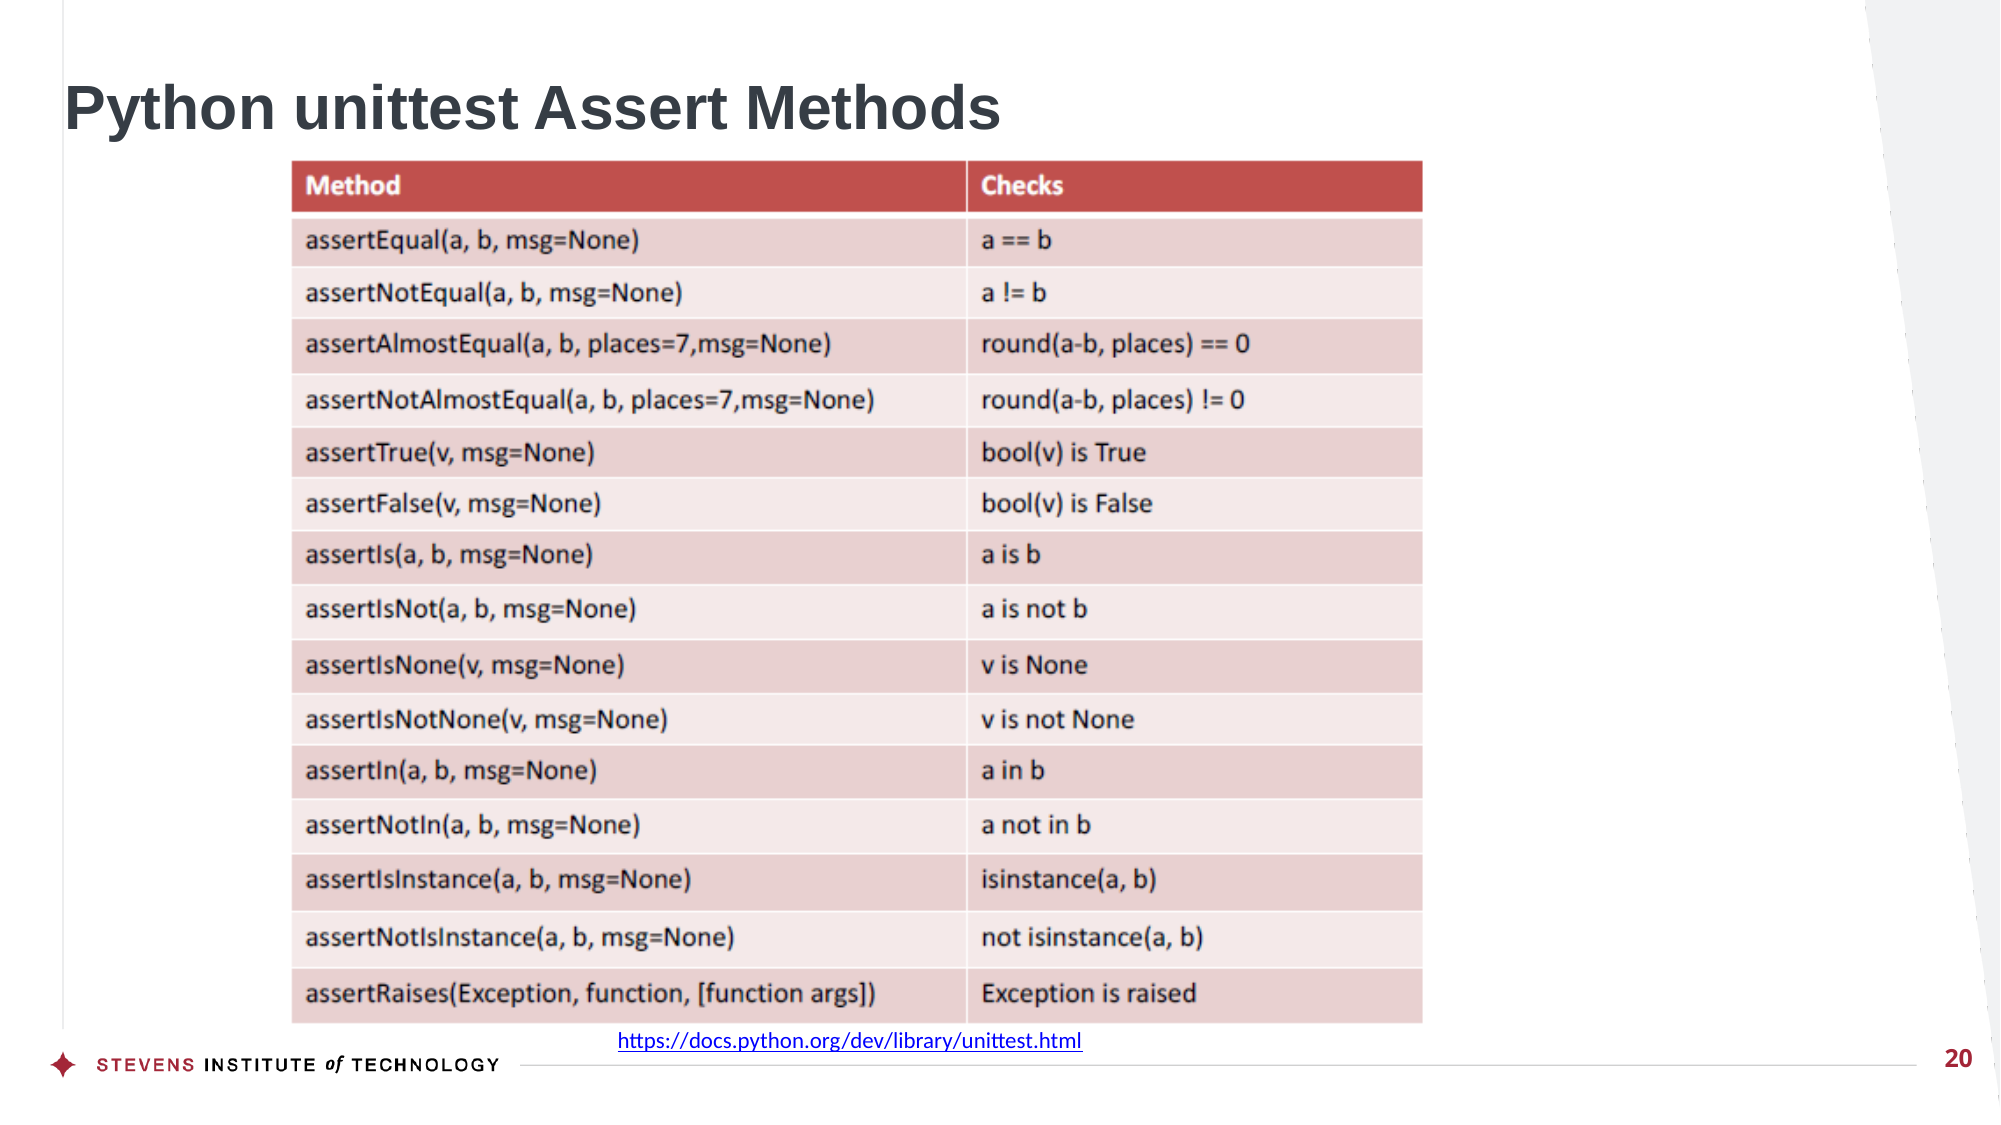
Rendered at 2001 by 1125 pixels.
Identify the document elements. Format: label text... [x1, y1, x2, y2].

picture [287, 156, 1430, 1027]
text_box https://docs.python.org/dev/library/unittest.html [603, 1018, 1539, 1089]
title Python unittest Assert Methods [49, 68, 1647, 157]
slide_number 20 [1538, 1029, 1988, 1090]
